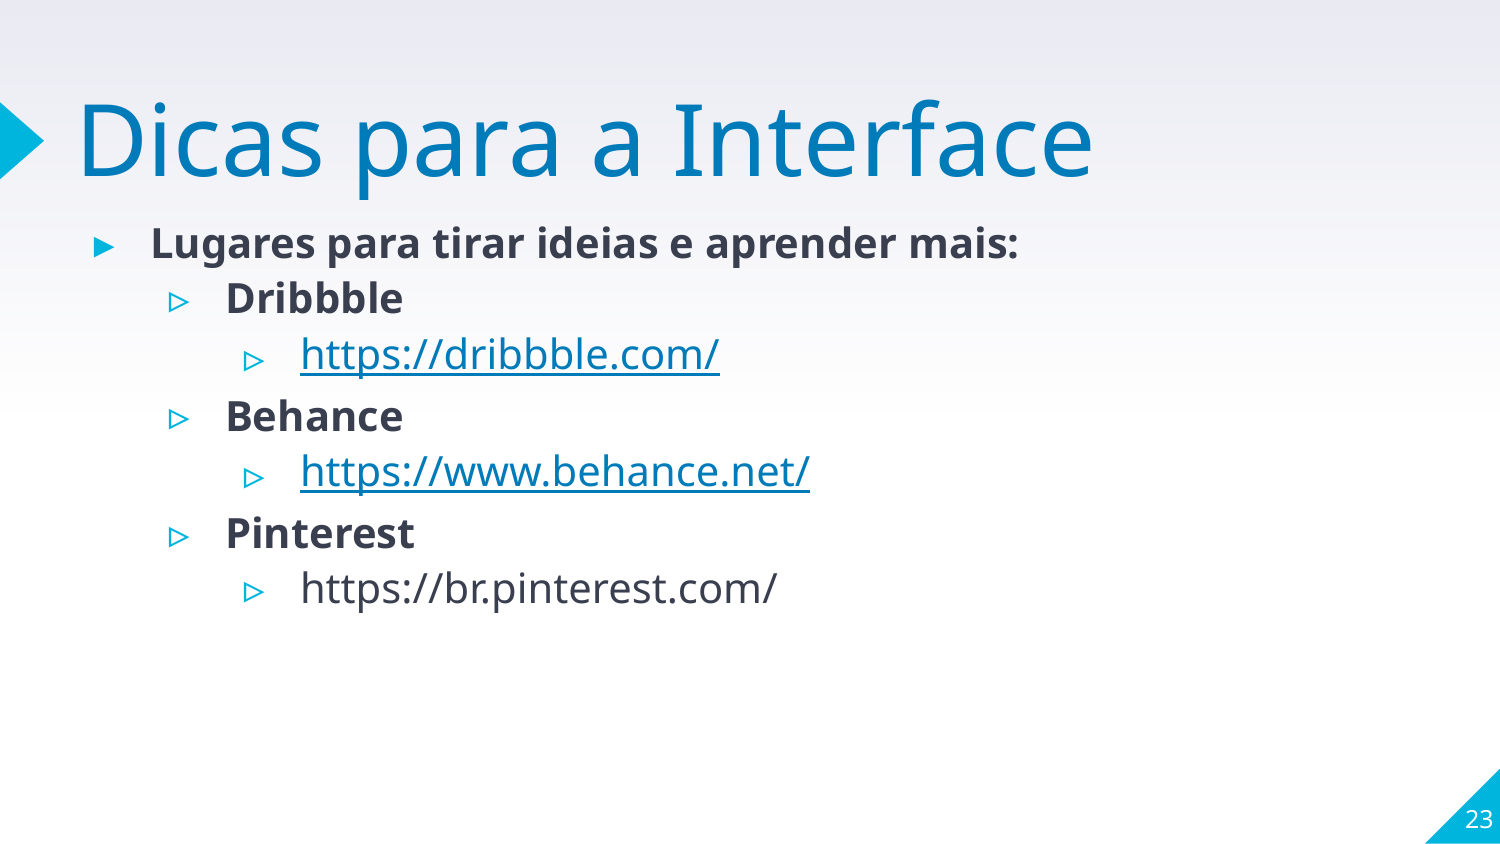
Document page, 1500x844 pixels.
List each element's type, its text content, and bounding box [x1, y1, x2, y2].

list Lugares para tirar ideias e aprender mais: Dribbble https://dribbble.com/ Behance https://www.behance.net/ Pinterest https://br.pinterest.com/ [75, 211, 1429, 792]
title Dicas para a Interface [75, 99, 1500, 277]
slide_number 23 [1418, 760, 1494, 838]
